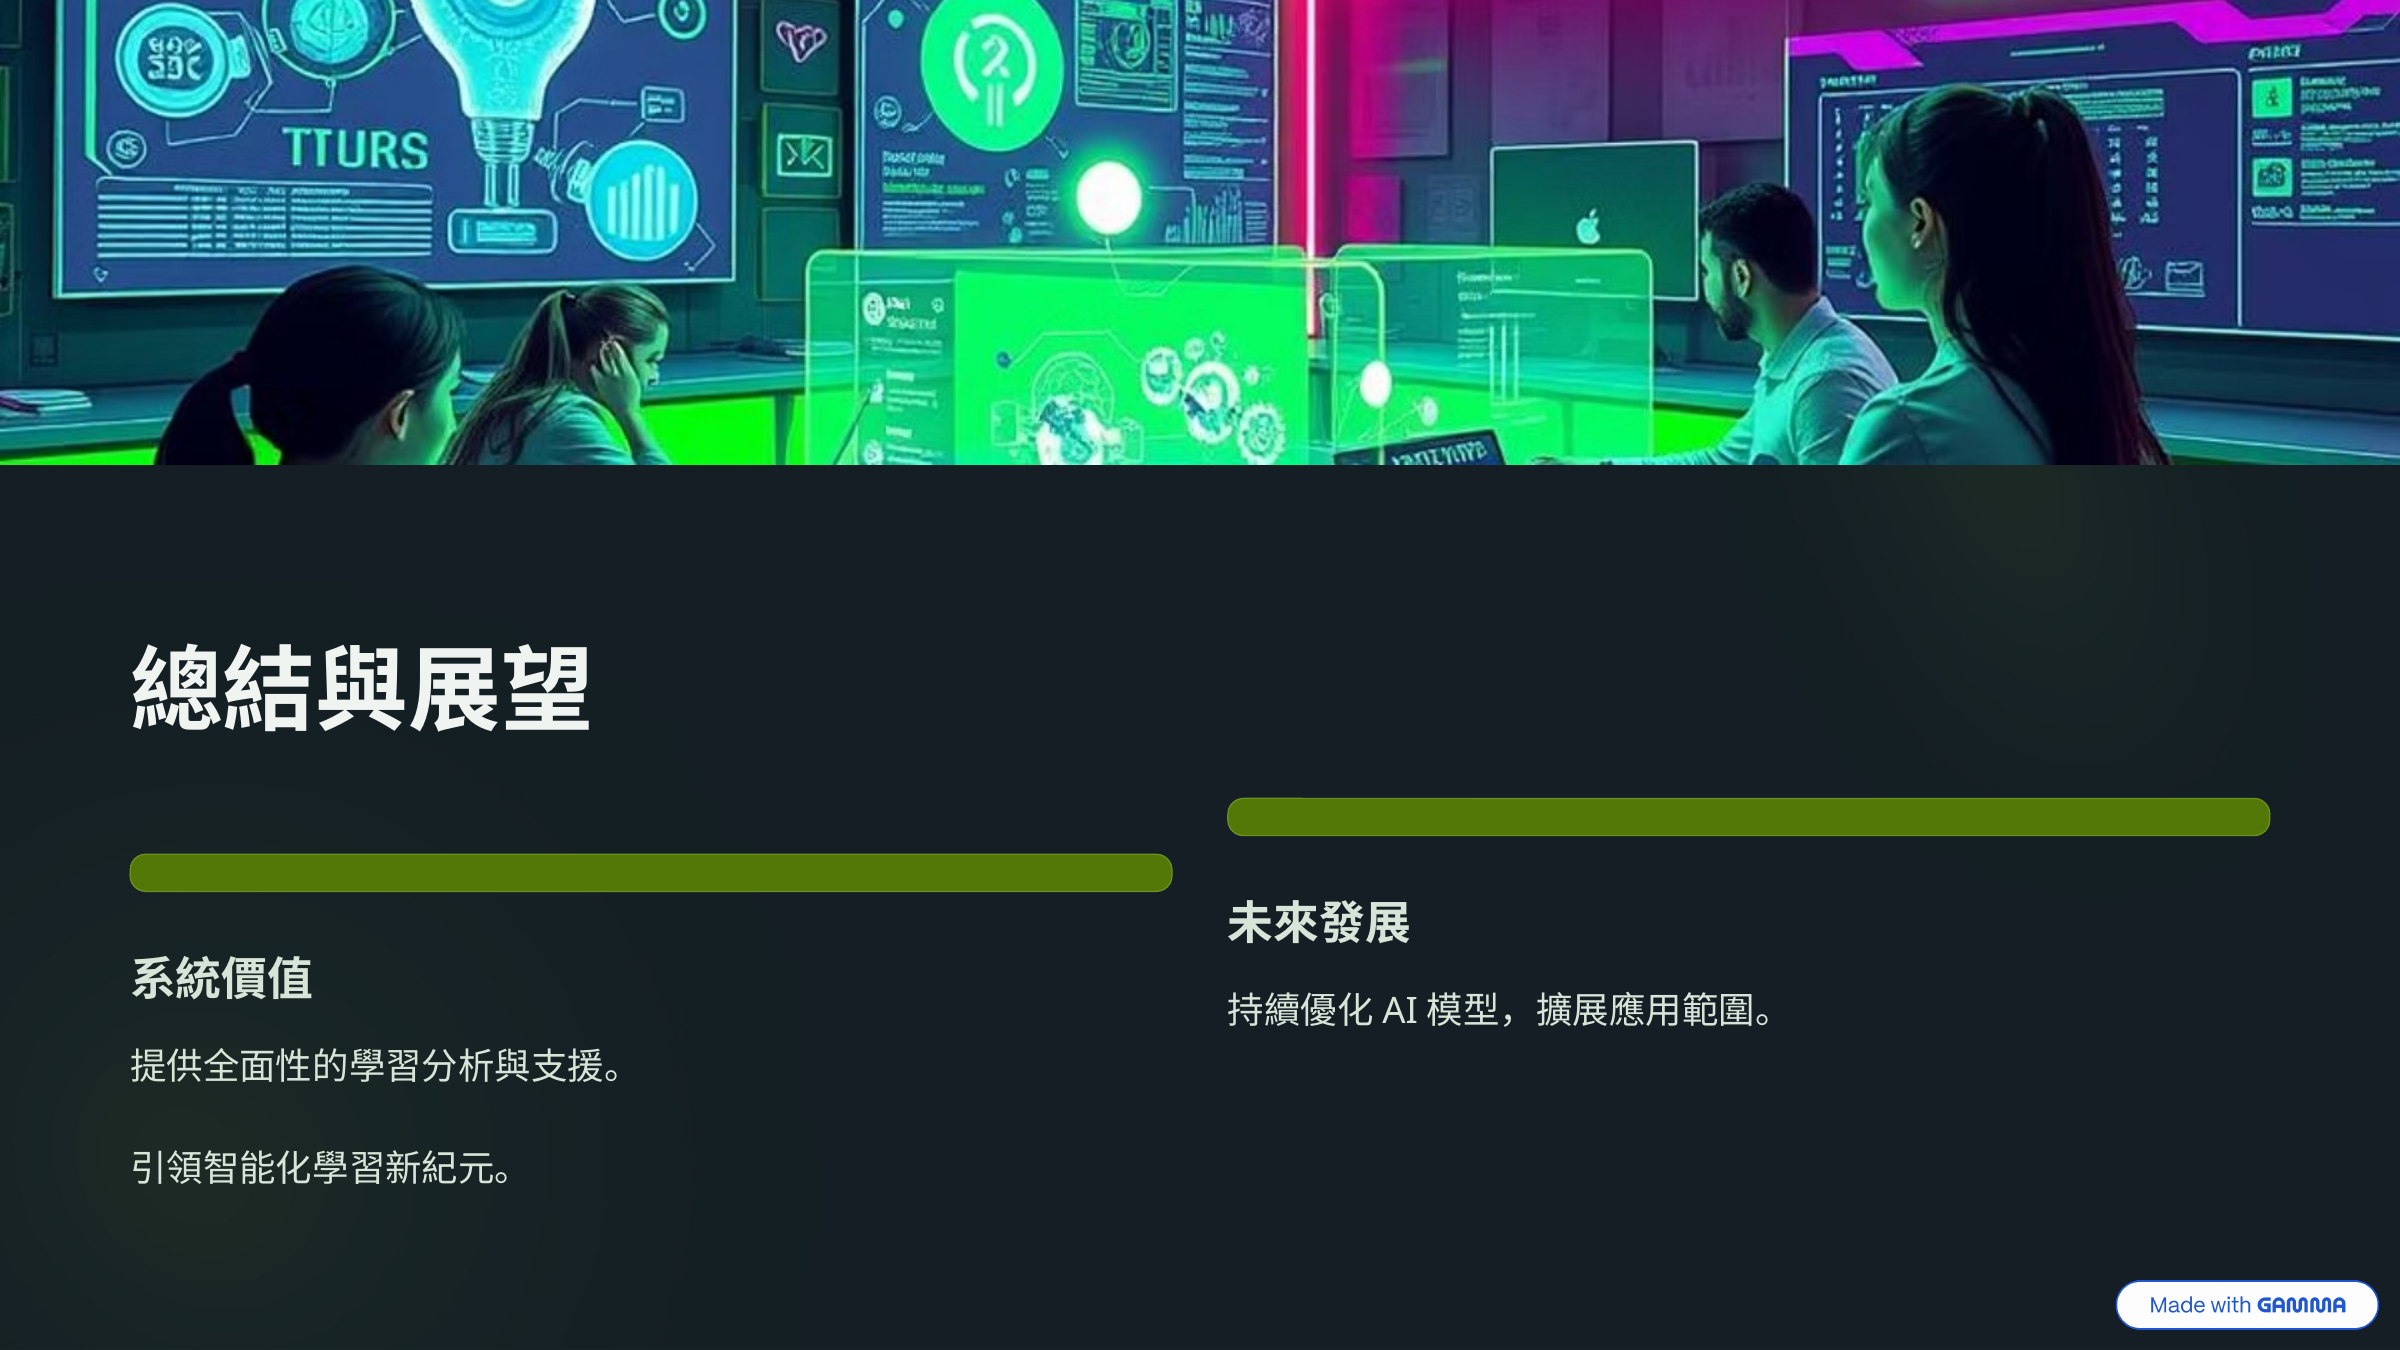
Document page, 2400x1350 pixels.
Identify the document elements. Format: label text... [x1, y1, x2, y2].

picture [2106, 1271, 2389, 1339]
text_box 引領智能化學習新紀元。 [130, 1129, 2270, 1189]
text_box 提供全面性的學習分析與支援。 [130, 1027, 1172, 1088]
text_box [130, 854, 1173, 892]
text_box [1227, 798, 2270, 836]
picture [0, 0, 2400, 466]
text_box 系統價值 [130, 947, 596, 1006]
text_box 總結與展望 [130, 626, 1061, 743]
text_box 未來發展 [1227, 891, 1693, 950]
text_box 持續優化AI模型，擴展應用範圍。 [1227, 971, 2270, 1032]
